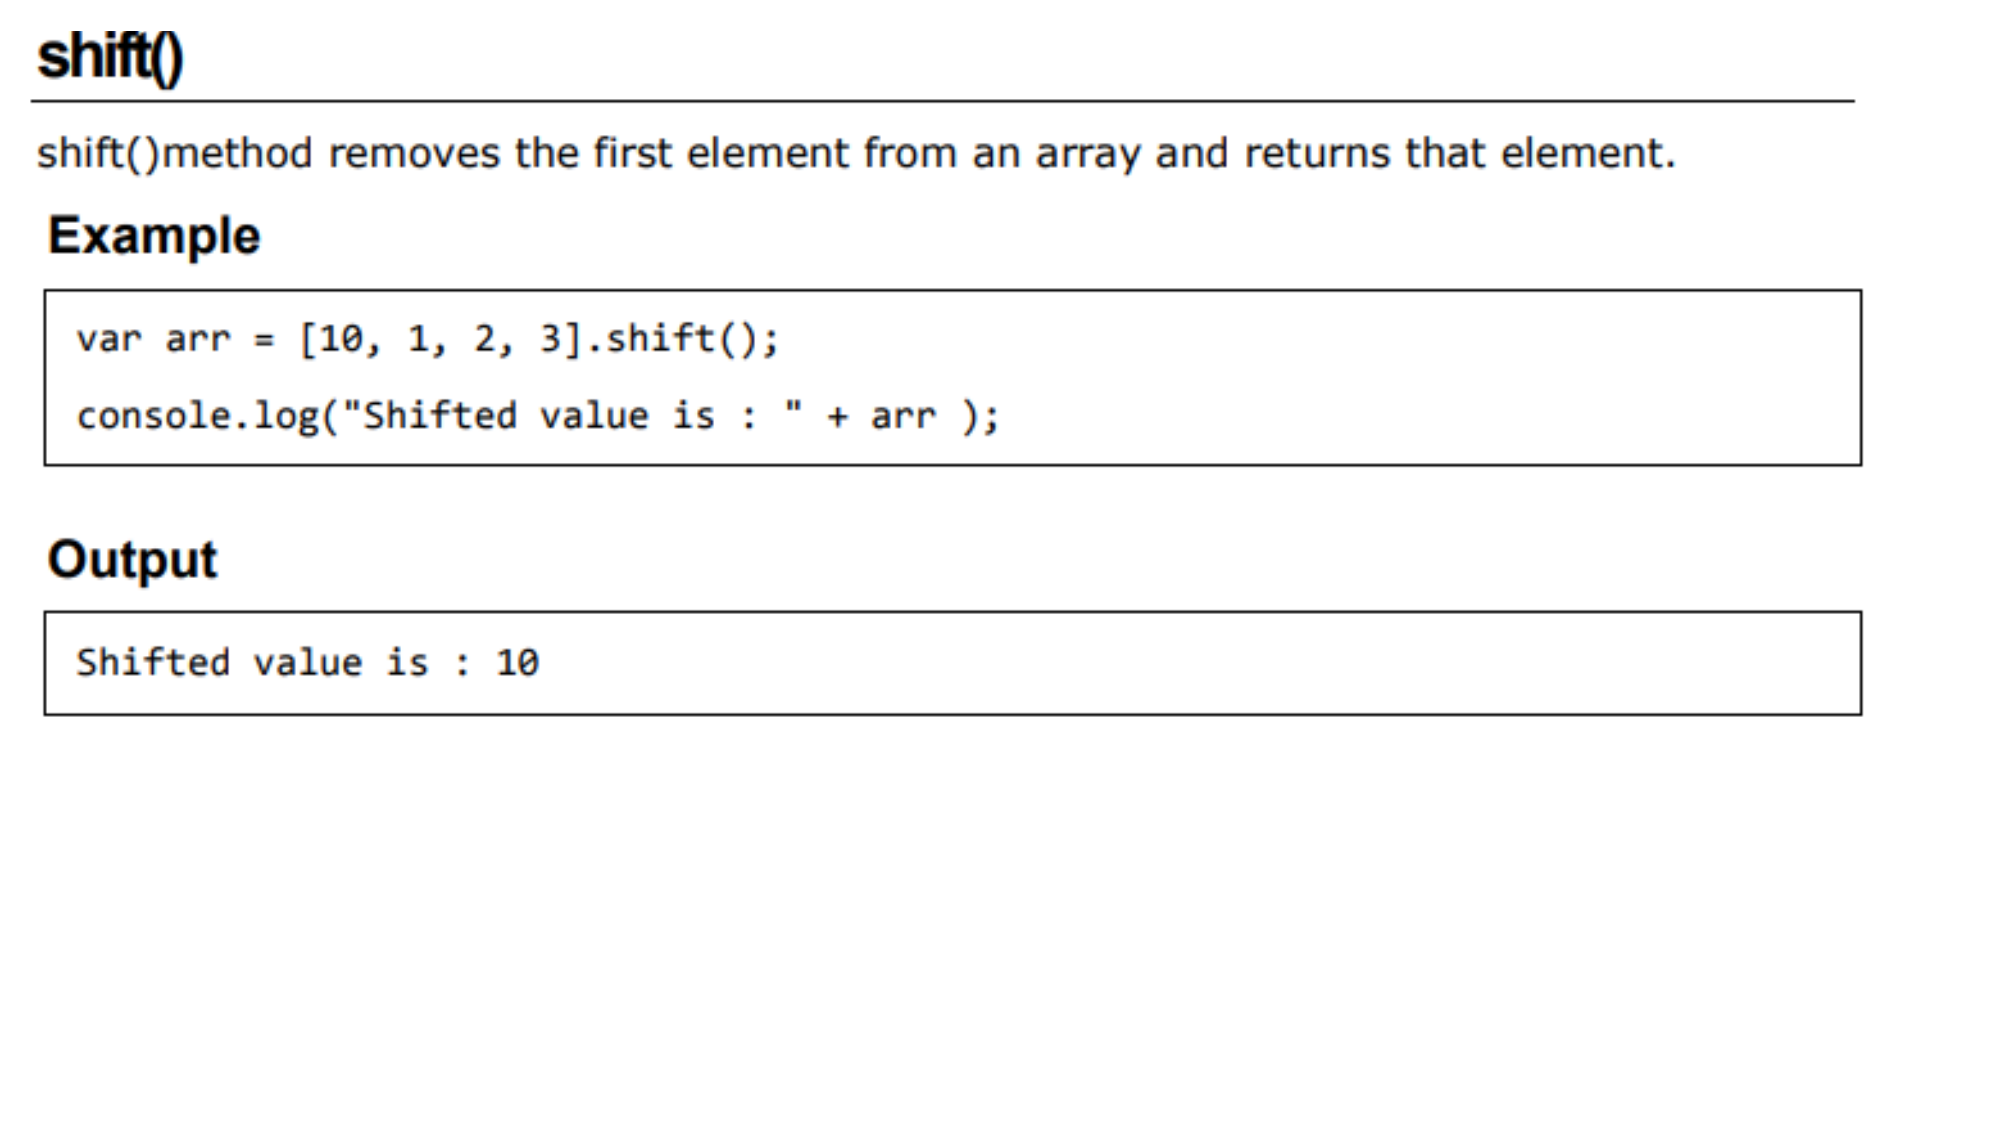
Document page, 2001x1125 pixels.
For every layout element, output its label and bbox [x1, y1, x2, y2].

picture [29, 210, 1871, 722]
picture [29, 31, 1866, 191]
